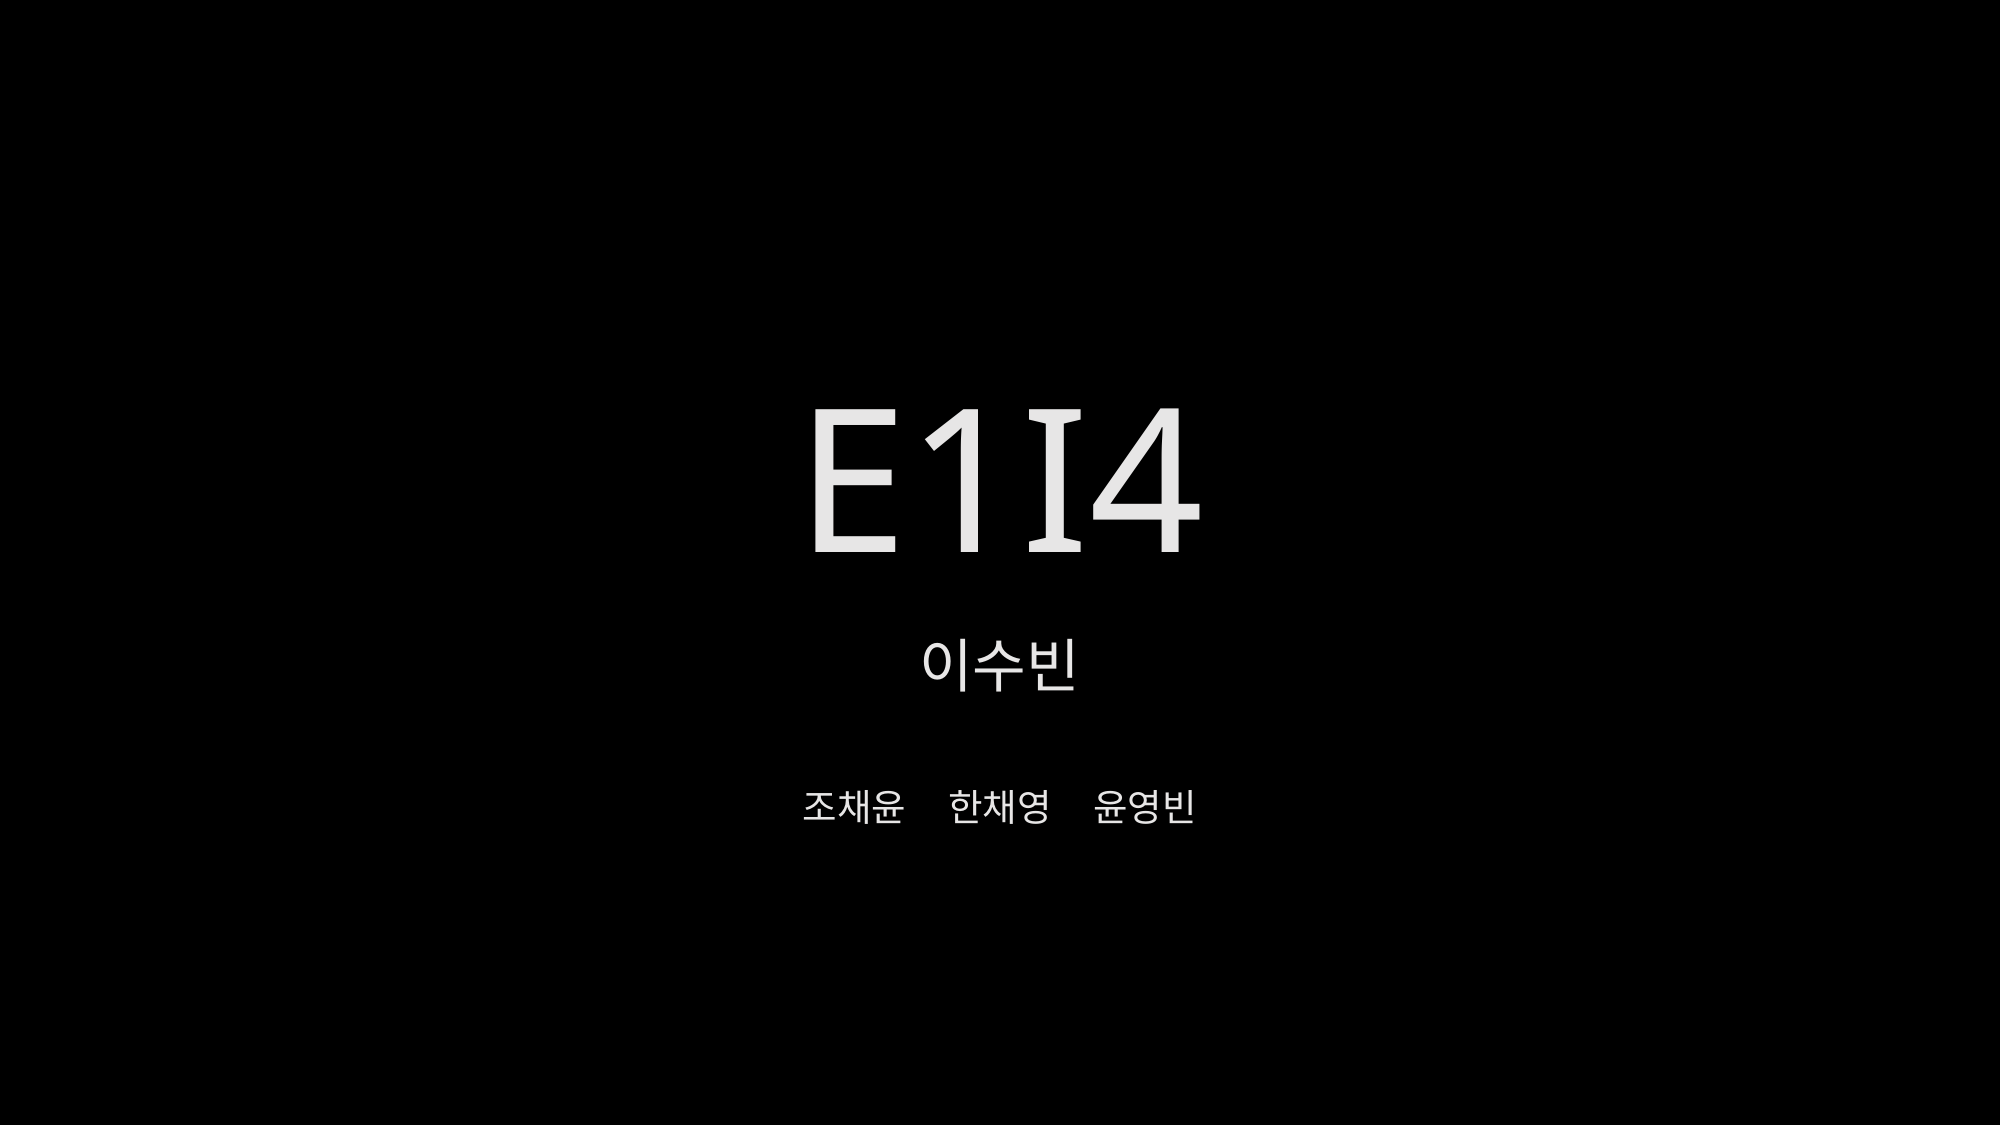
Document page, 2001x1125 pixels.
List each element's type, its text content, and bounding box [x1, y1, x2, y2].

text_box 조채윤 한채영 윤영빈 [478, 776, 1522, 836]
text_box E1I4 [500, 344, 1500, 600]
text_box 이수빈 [889, 621, 1111, 707]
